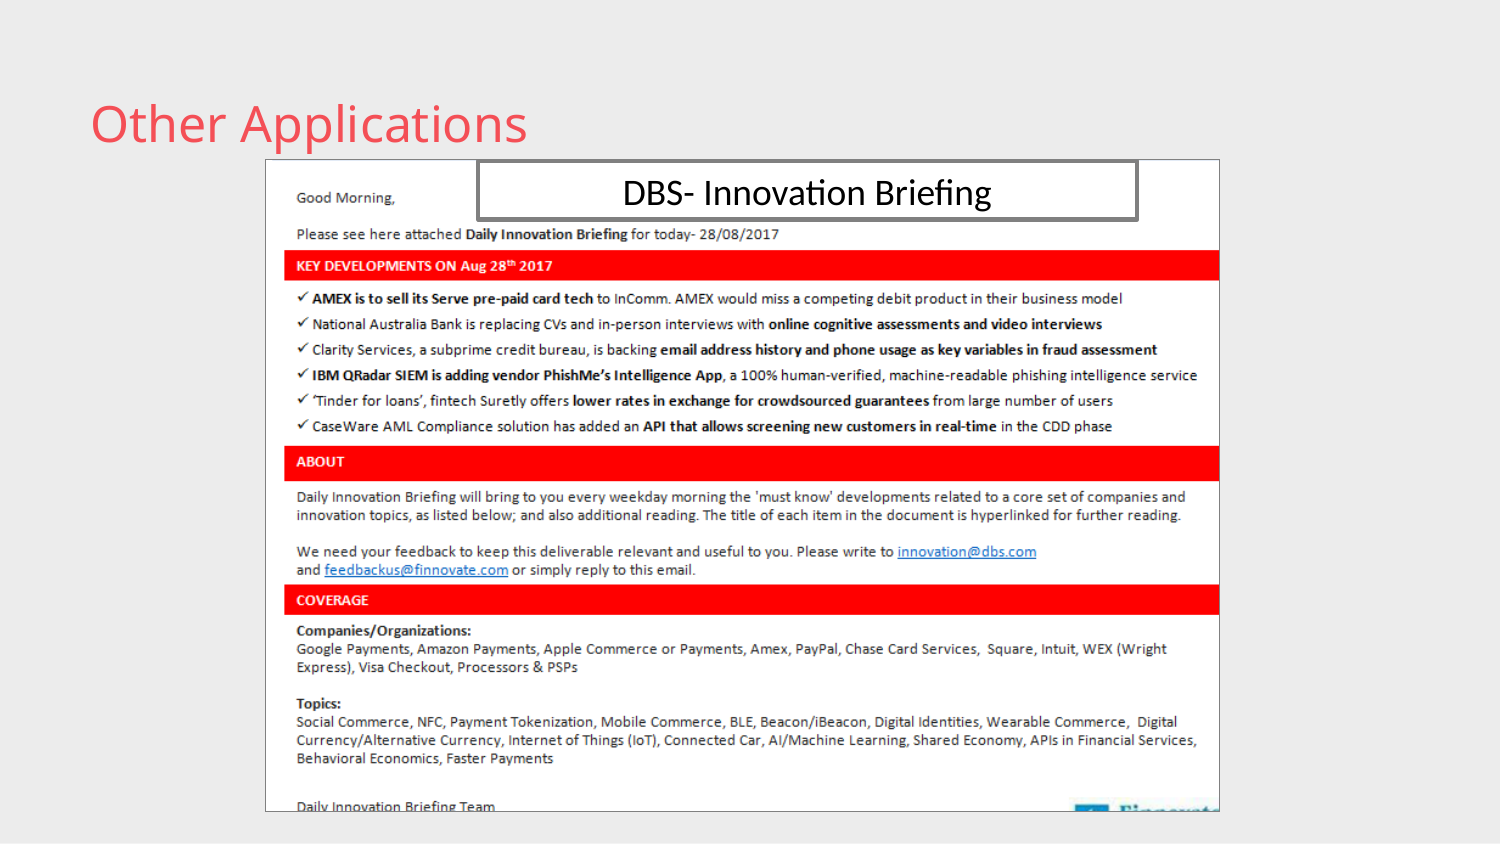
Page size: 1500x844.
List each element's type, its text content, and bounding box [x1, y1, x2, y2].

picture [265, 159, 1220, 813]
text_box Other Applications [75, 85, 544, 160]
